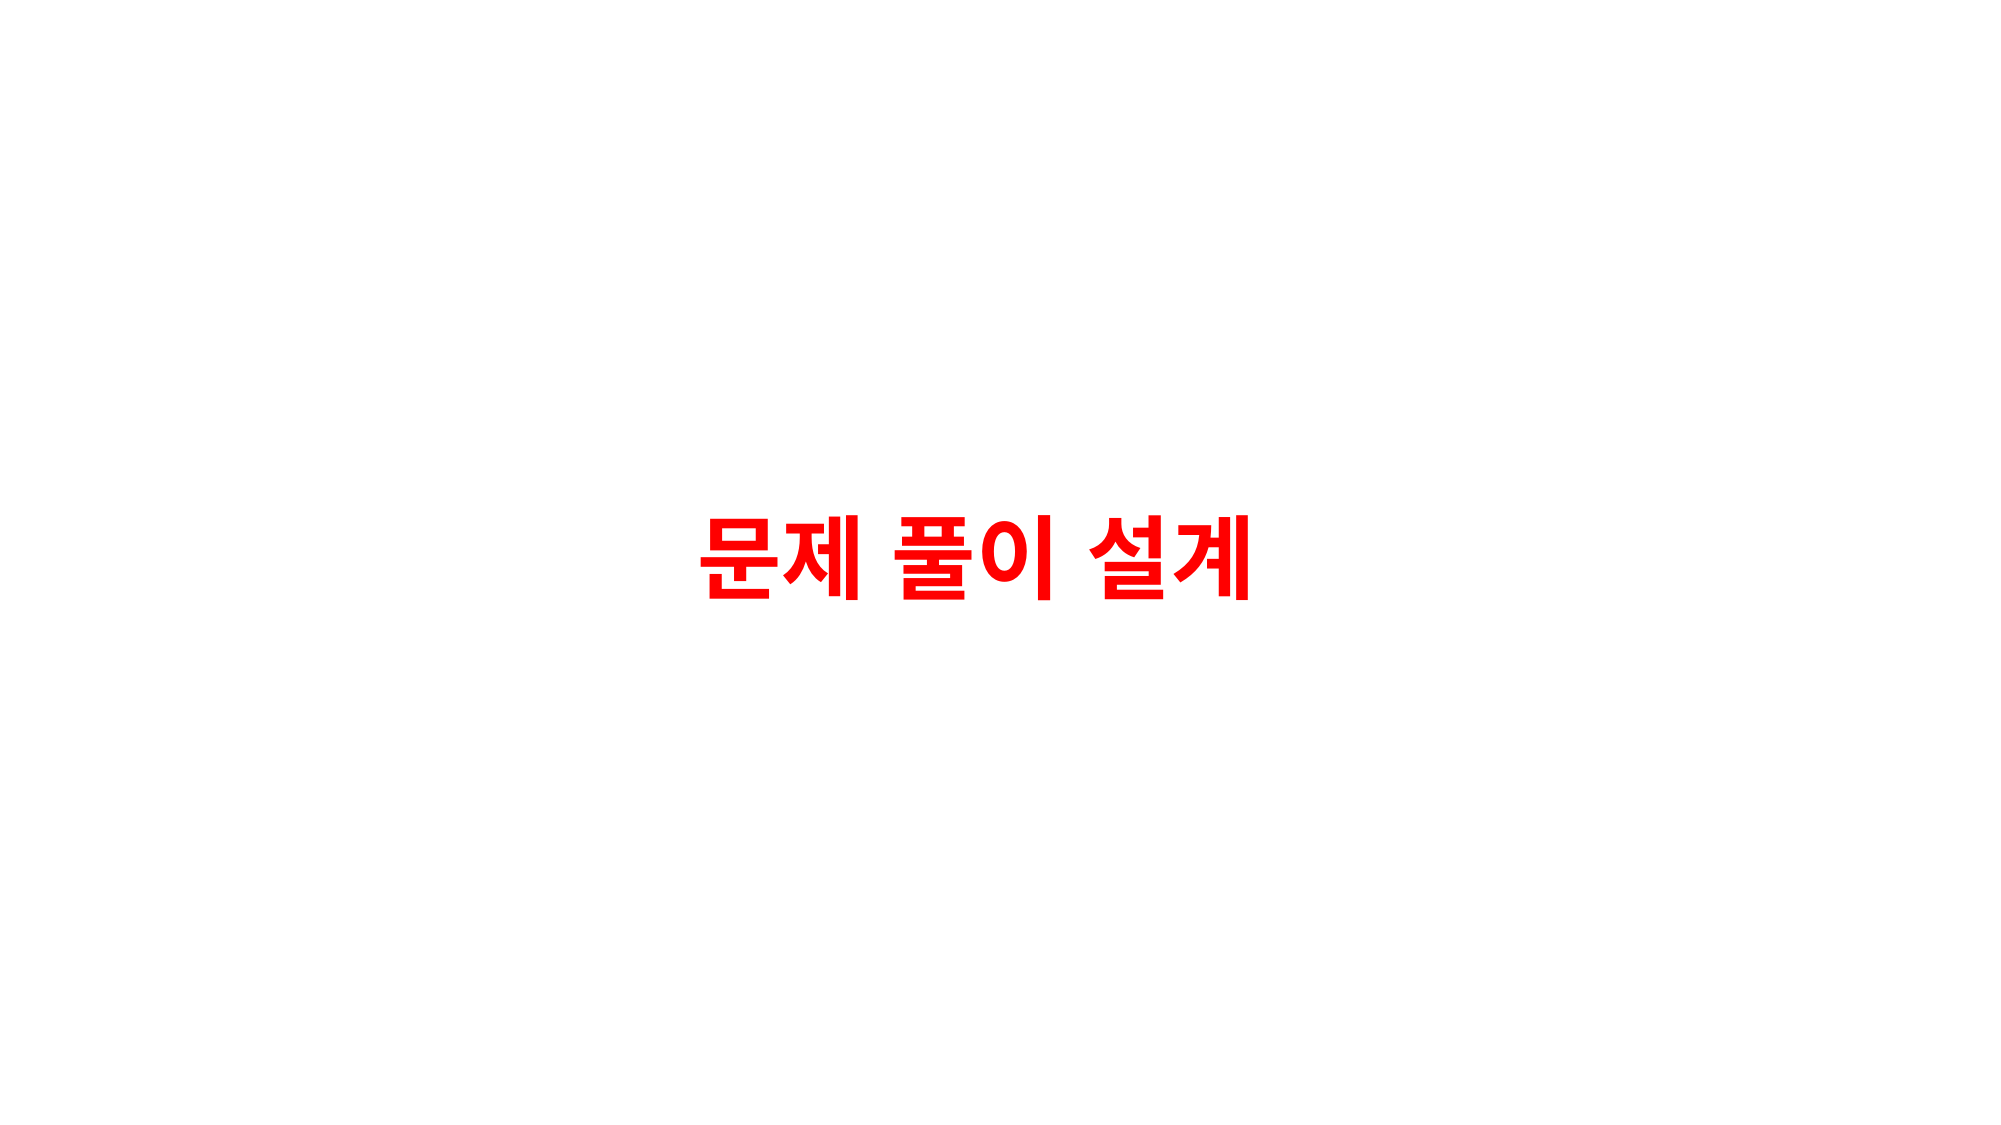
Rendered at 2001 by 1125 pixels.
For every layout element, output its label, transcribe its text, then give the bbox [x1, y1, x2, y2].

title 문제 풀이 설계 [682, 453, 1318, 672]
